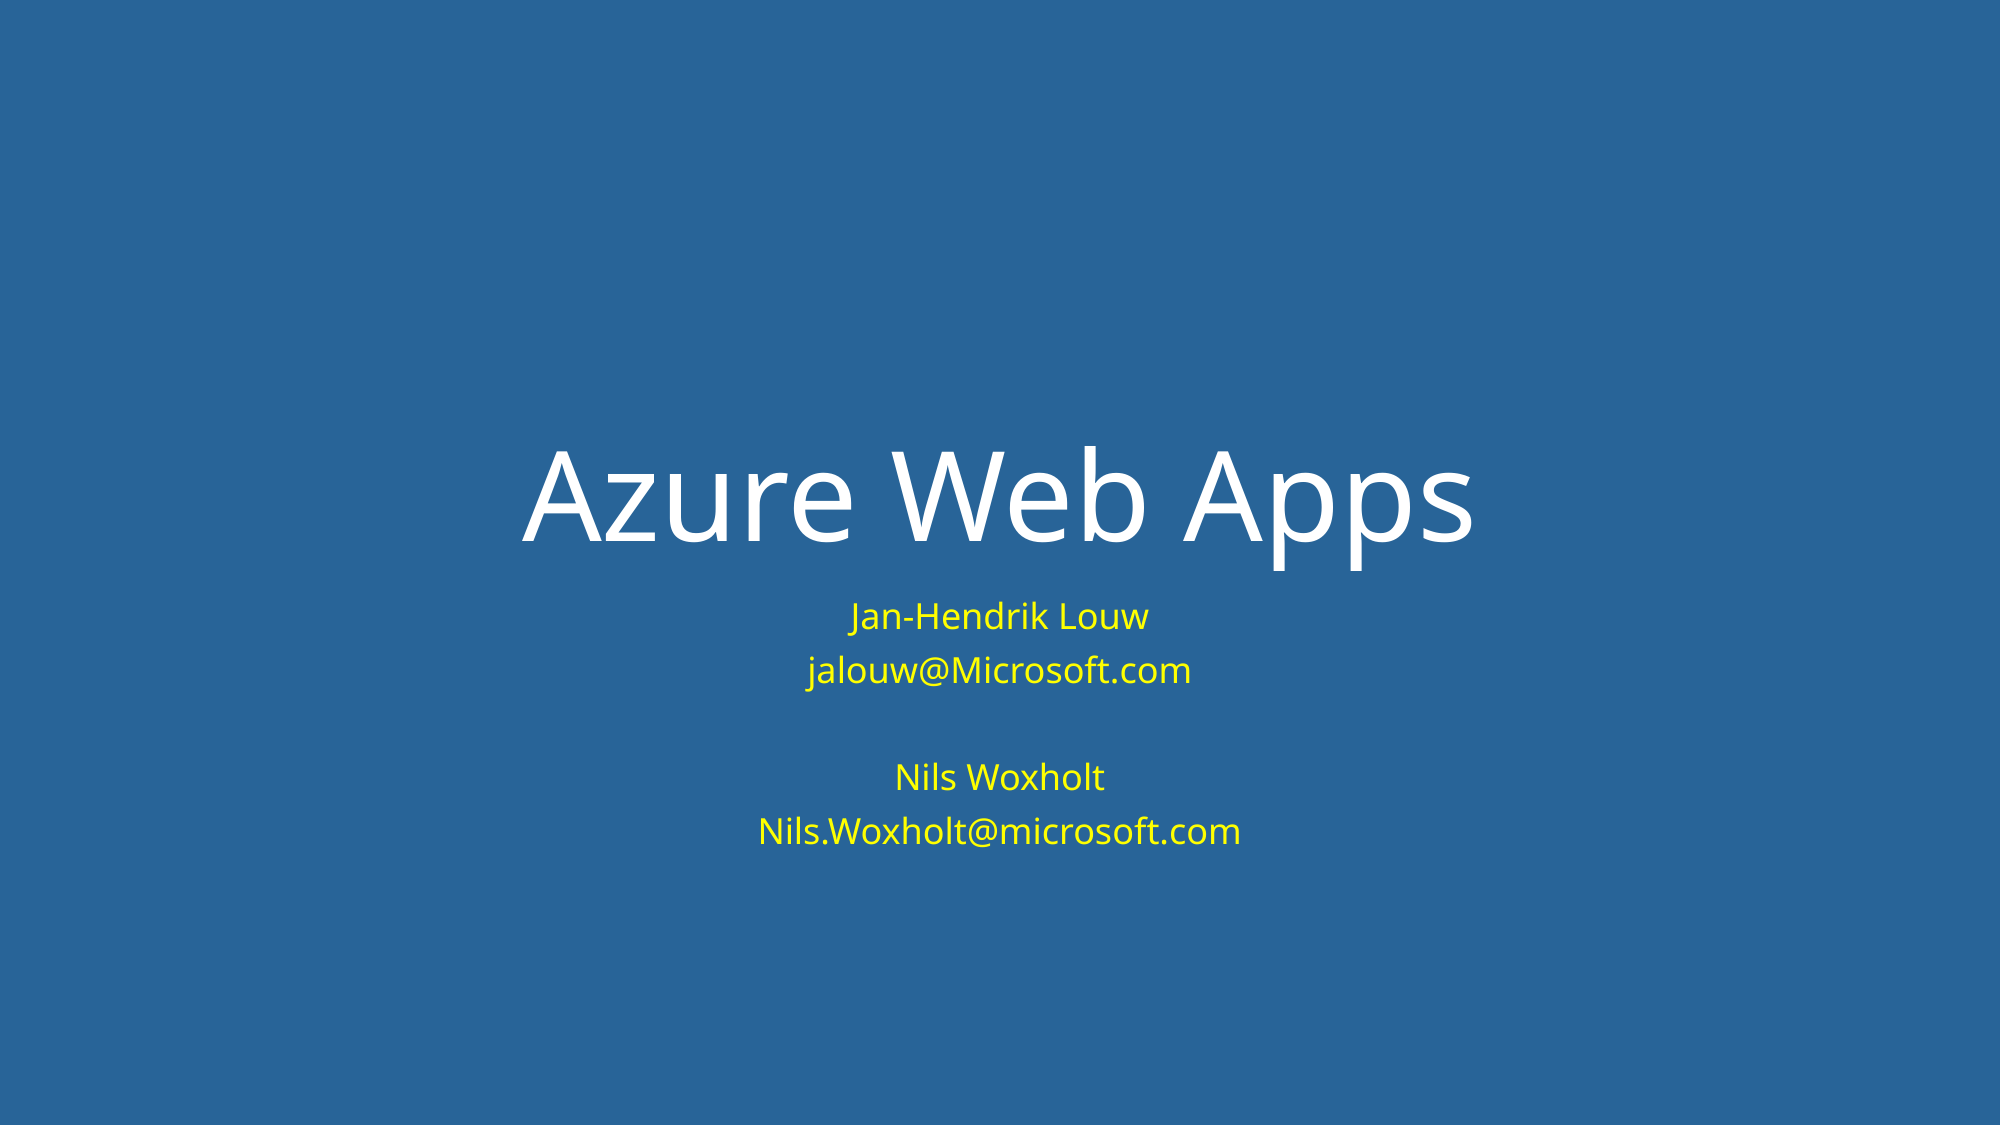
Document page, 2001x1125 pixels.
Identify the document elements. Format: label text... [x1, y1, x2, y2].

subtitle Jan-Hendrik Louw jalouw@Microsoft.com Nils Woxholt Nils.Woxholt@microsoft.com [249, 590, 1750, 863]
title Azure Web Apps [249, 184, 1750, 576]
